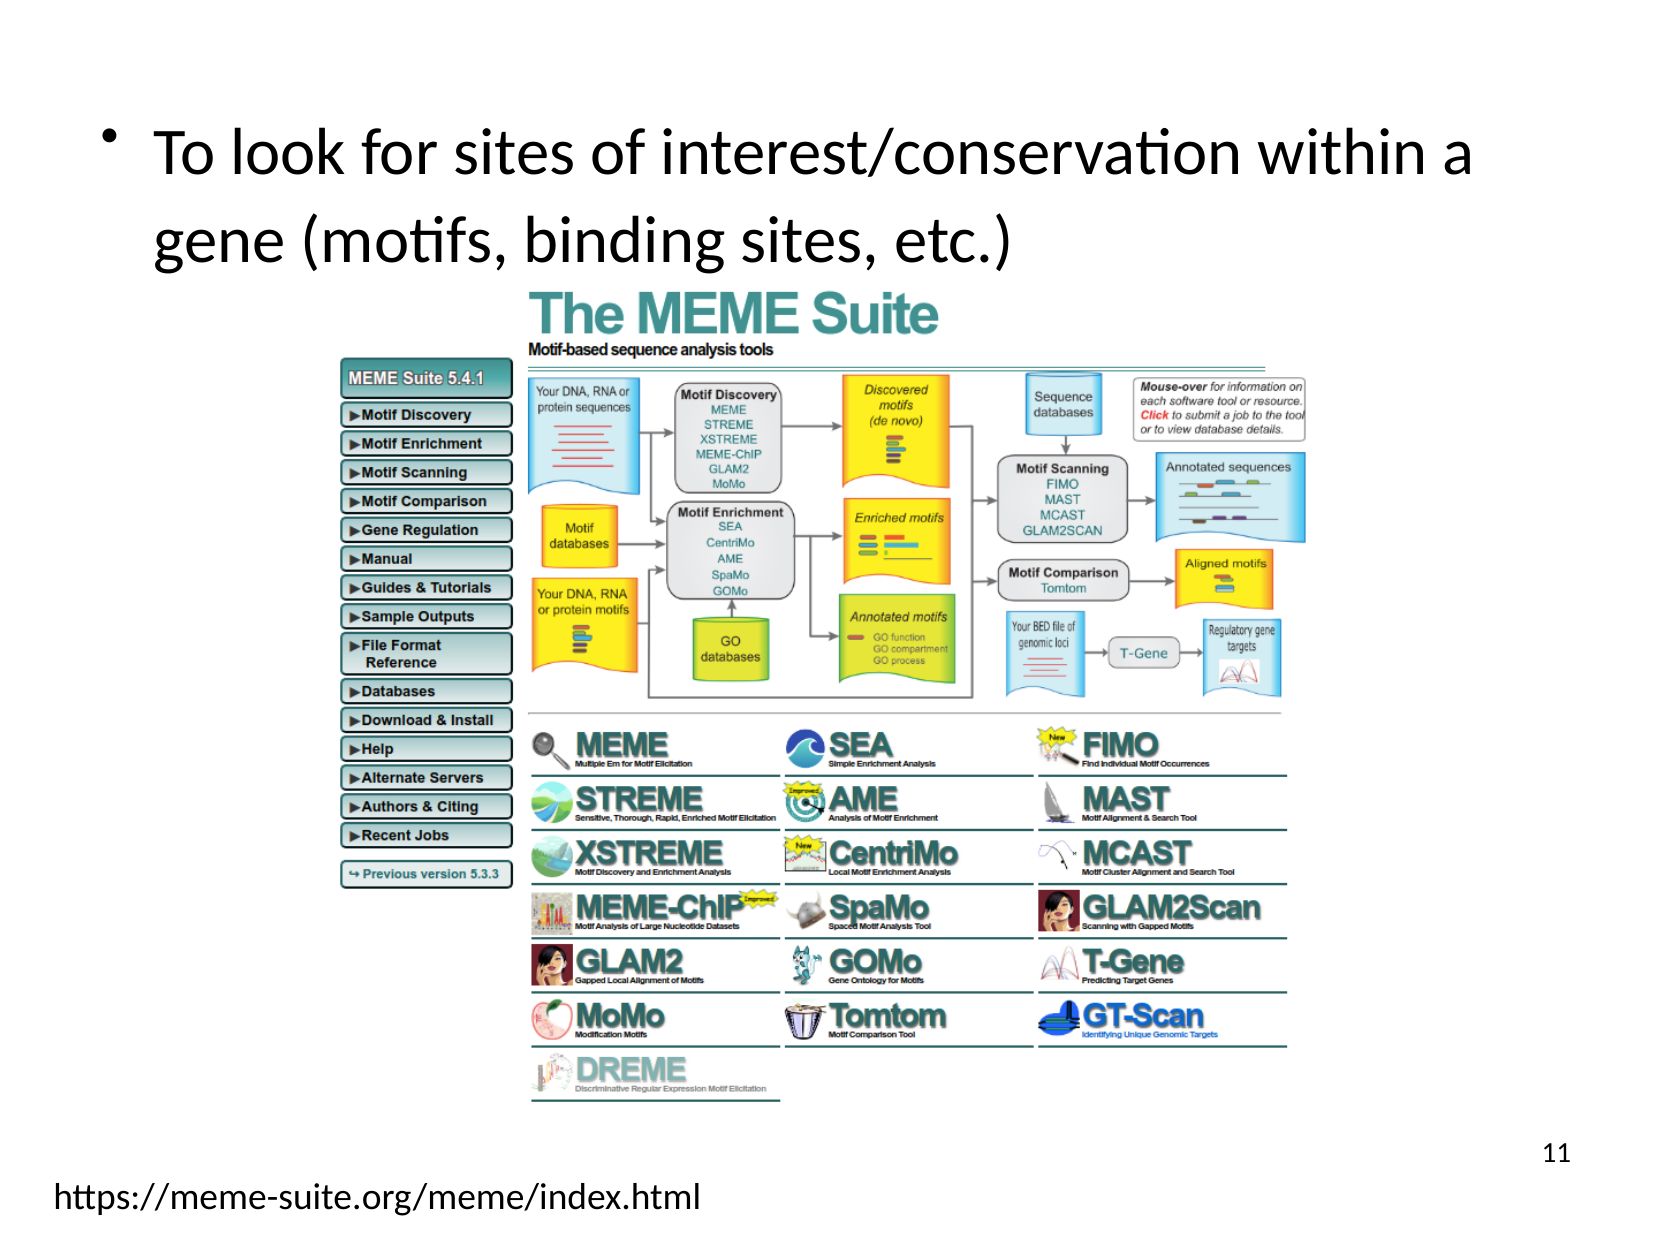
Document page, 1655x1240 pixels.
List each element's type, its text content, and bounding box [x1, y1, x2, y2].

text_box https://meme-suite.org/meme/index.html [38, 1164, 1006, 1225]
text_box ● [98, 112, 127, 151]
picture [338, 276, 1317, 1111]
slide_number 11 [1535, 1127, 1580, 1240]
text_box To look for sites of interest/conservation within a gene (motifs, binding sites, etc.) [151, 89, 1570, 277]
